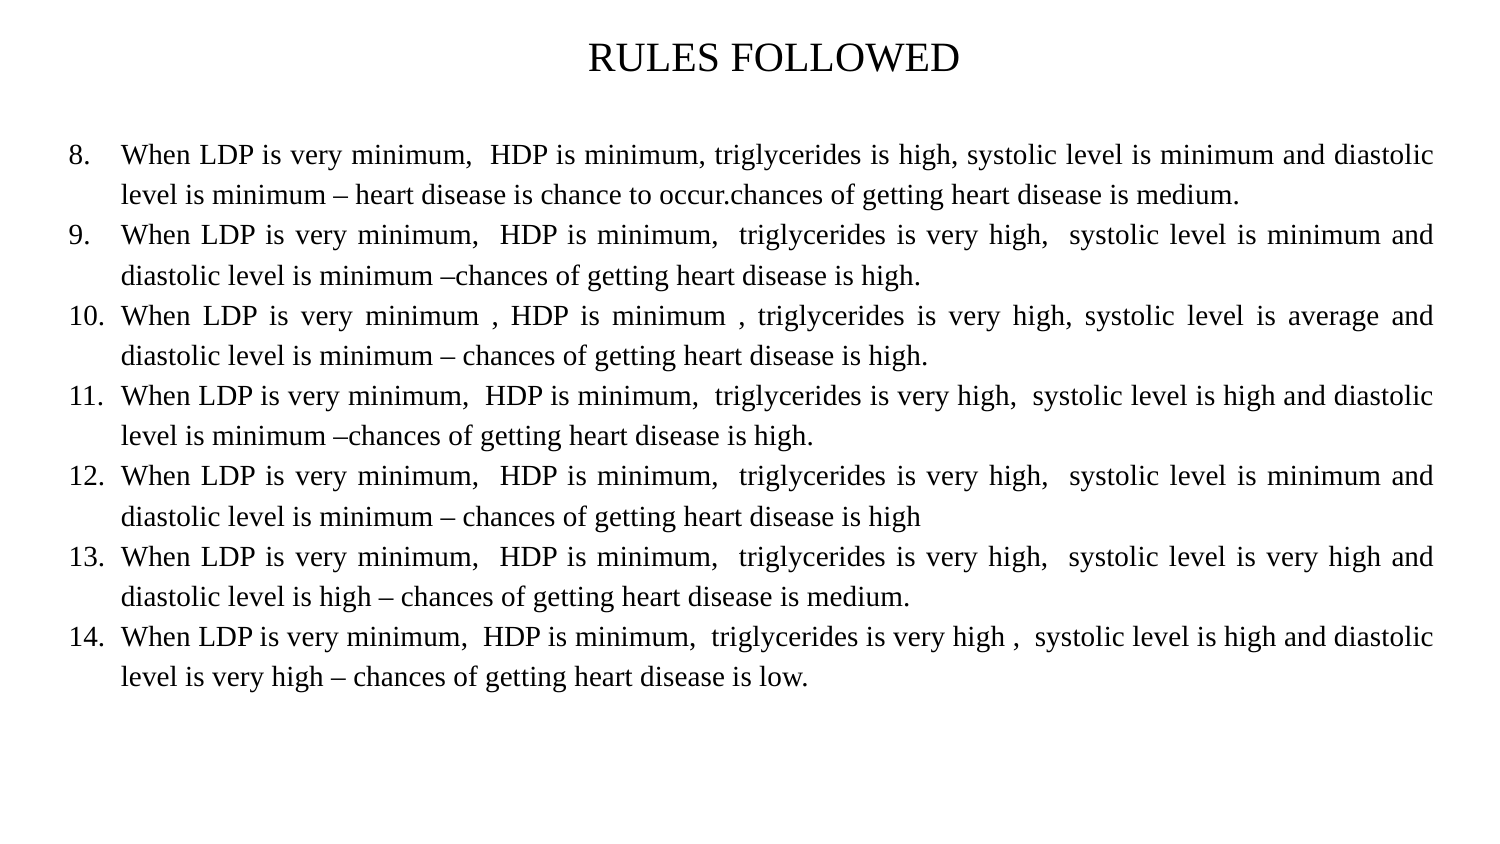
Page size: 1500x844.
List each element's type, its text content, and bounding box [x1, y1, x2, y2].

title RULES FOLLOWED [527, 7, 1021, 91]
text_box When LDP is very minimum, HDP is minimum, triglycerides is high, systolic level is minimum and diastolic level is minimum – heart disease is chance to occur.chances of getting heart disease is medium. When LDP is very minimum, HDP is minimum, triglycerides is very high, systolic level is minimum and diastolic level is minimum –chances of getting heart disease is high. When LDP is very minimum , HDP is minimum , triglycerides is very high, systolic level is average and diastolic level is minimum – chances of getting heart disease is high. When LDP is very minimum, HDP is minimum, triglycerides is very high, systolic level is high and diastolic level is minimum –chances of getting heart disease is high. When LDP is very minimum, HDP is minimum, triglycerides is very high, systolic level is minimum and diastolic level is minimum – chances of getting heart disease is high When LDP is very minimum, HDP is minimum, triglycerides is very high, systolic level is very high and diastolic level is high – chances of getting heart disease is medium. When LDP is very minimum, HDP is minimum, triglycerides is very high , systolic level is high and diastolic level is very high – chances of getting heart disease is low. [30, 115, 1451, 748]
